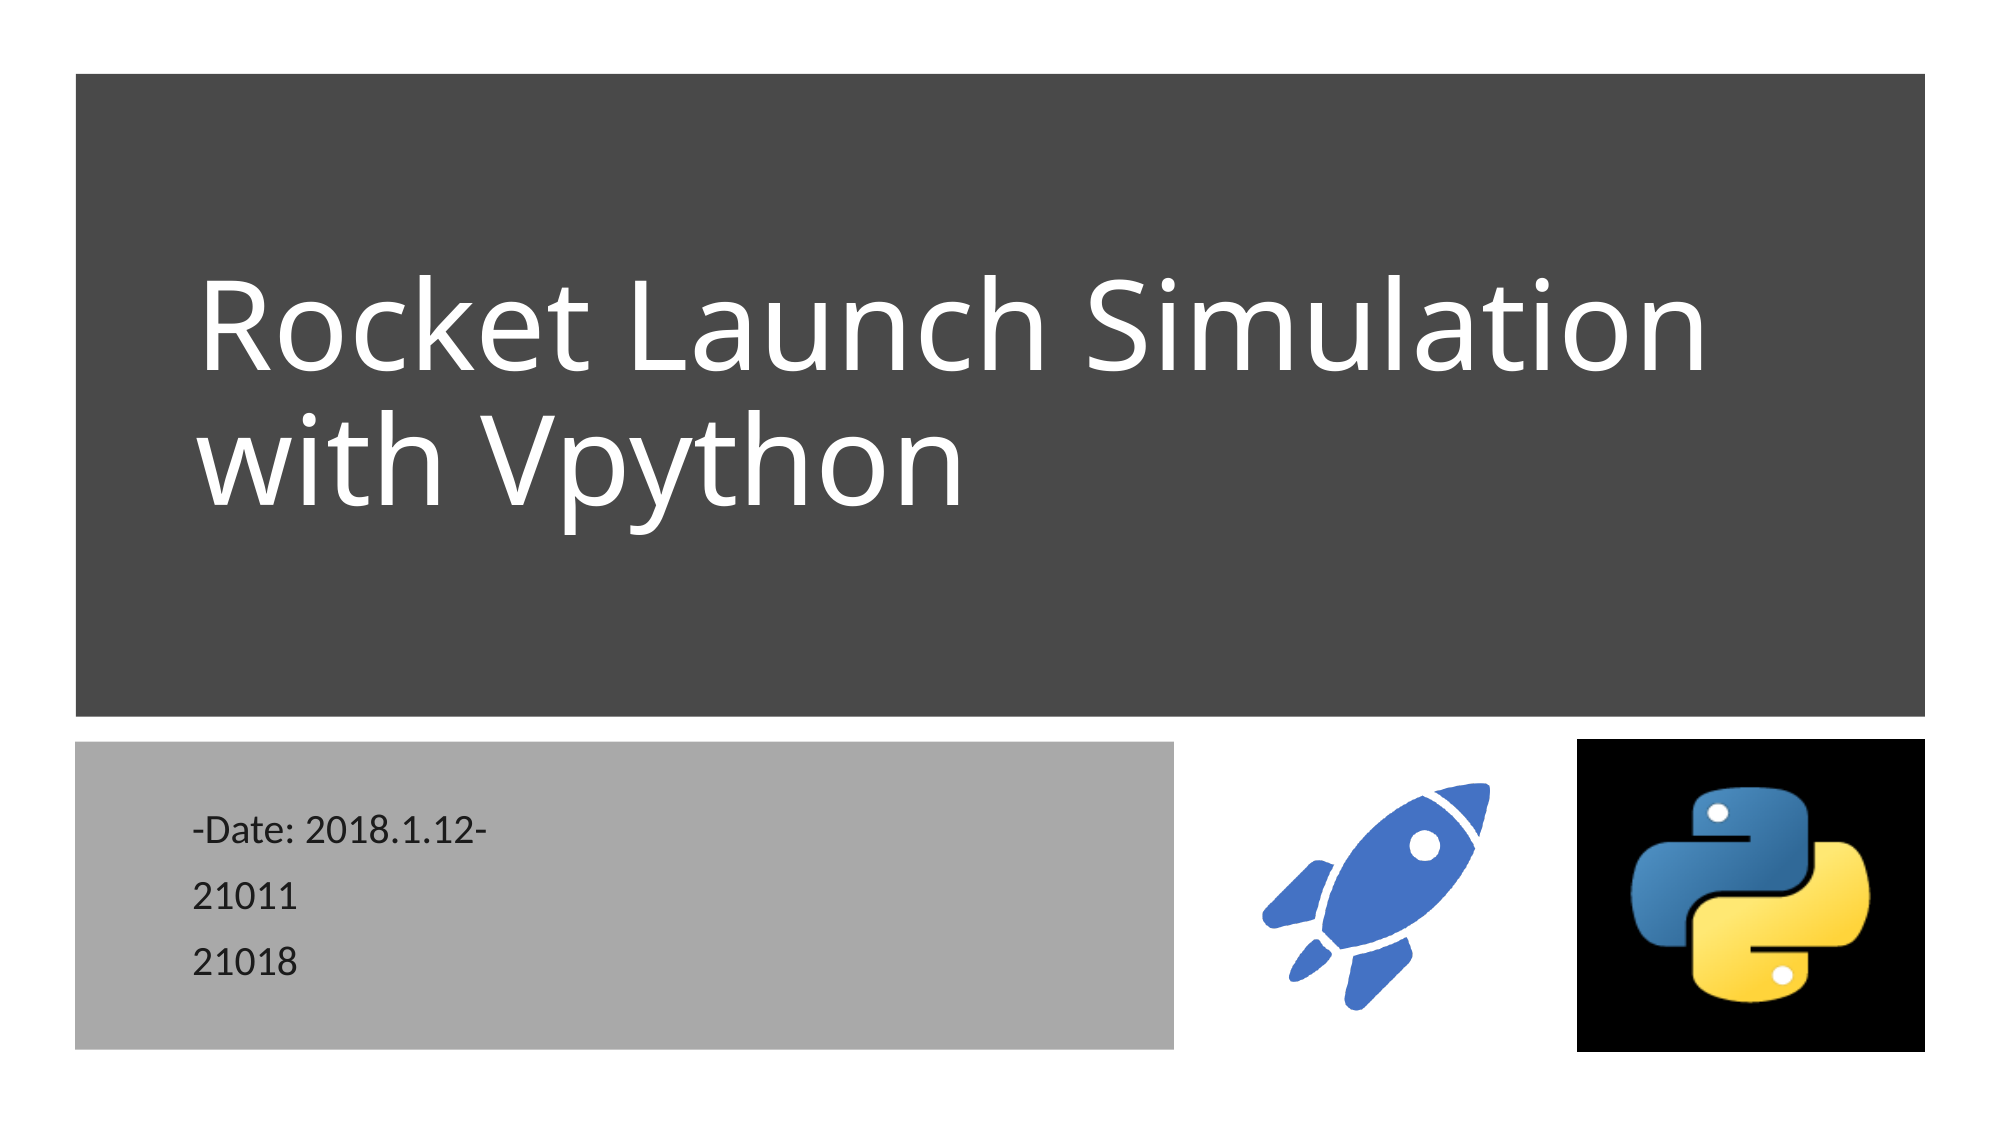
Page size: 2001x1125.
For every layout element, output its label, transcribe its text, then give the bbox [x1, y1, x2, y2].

text_box [74, 741, 1175, 1051]
text_box [75, 73, 1926, 718]
picture [1242, 762, 1510, 1031]
subtitle -Date: 2018.1.12- 21011 21018 [177, 794, 1069, 997]
title Rocket Launch Simulation with Vpython [180, 182, 1823, 613]
picture [1577, 739, 1925, 1052]
